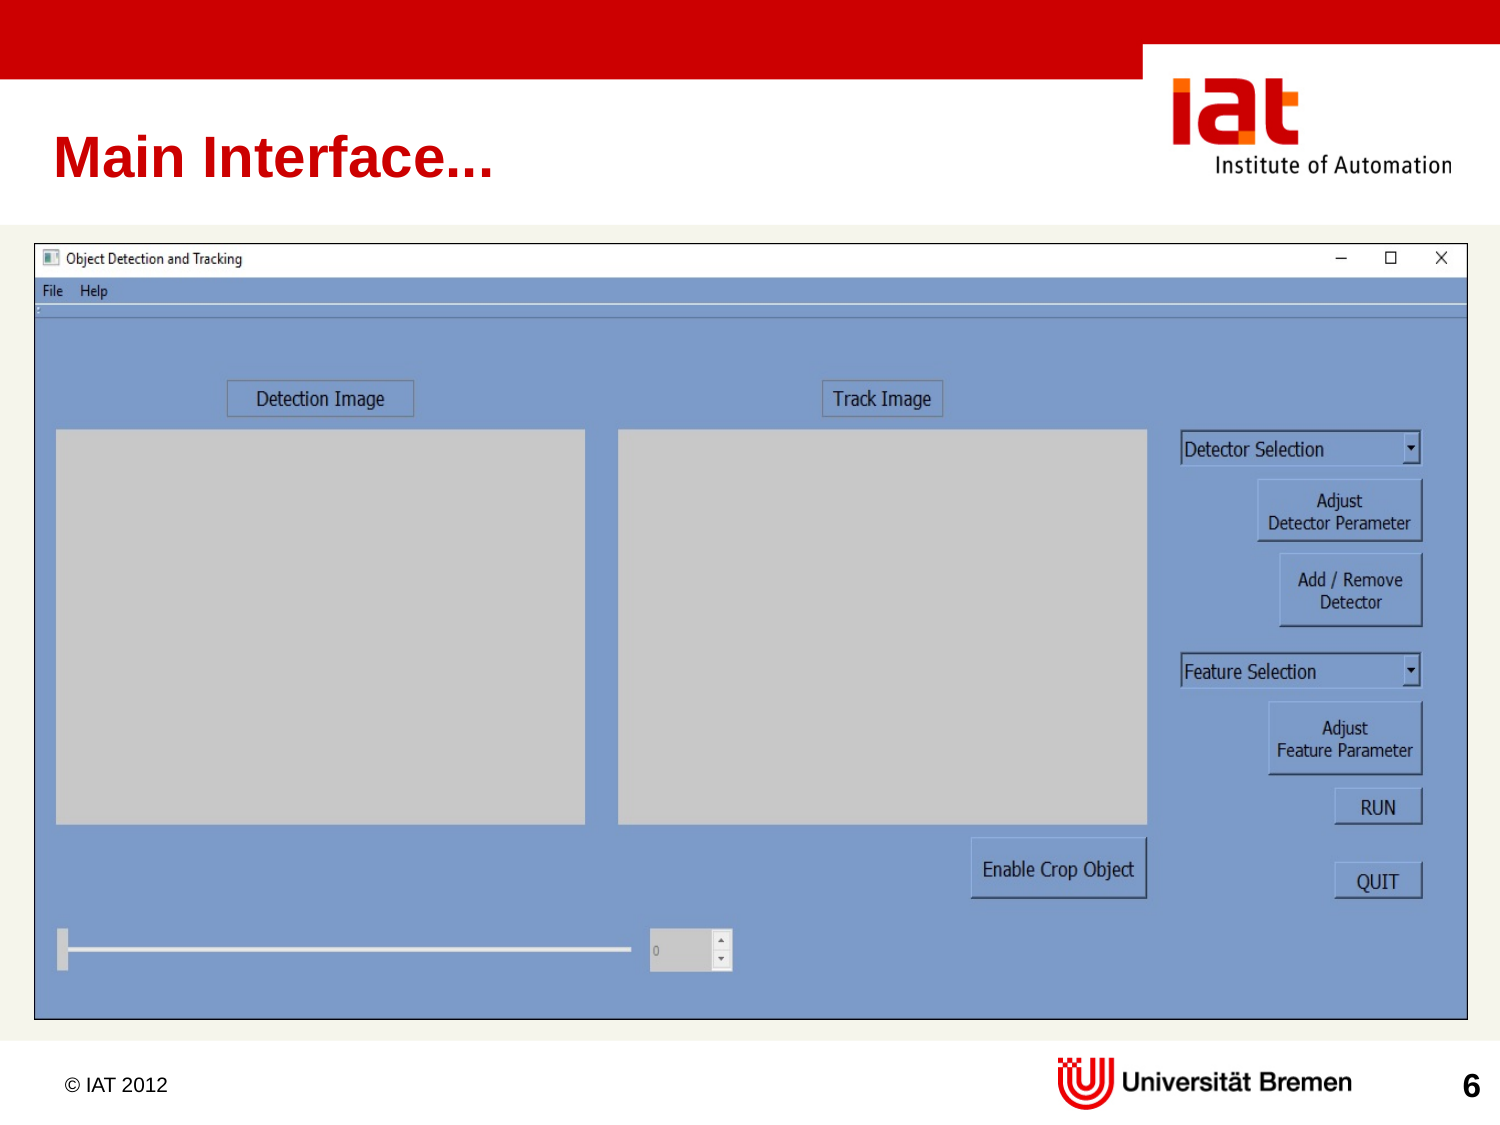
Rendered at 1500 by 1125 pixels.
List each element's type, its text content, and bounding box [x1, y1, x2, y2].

picture [34, 243, 1468, 1021]
picture [0, 0, 1500, 208]
title Main Interface... [38, 97, 993, 210]
picture [1058, 1056, 1353, 1111]
